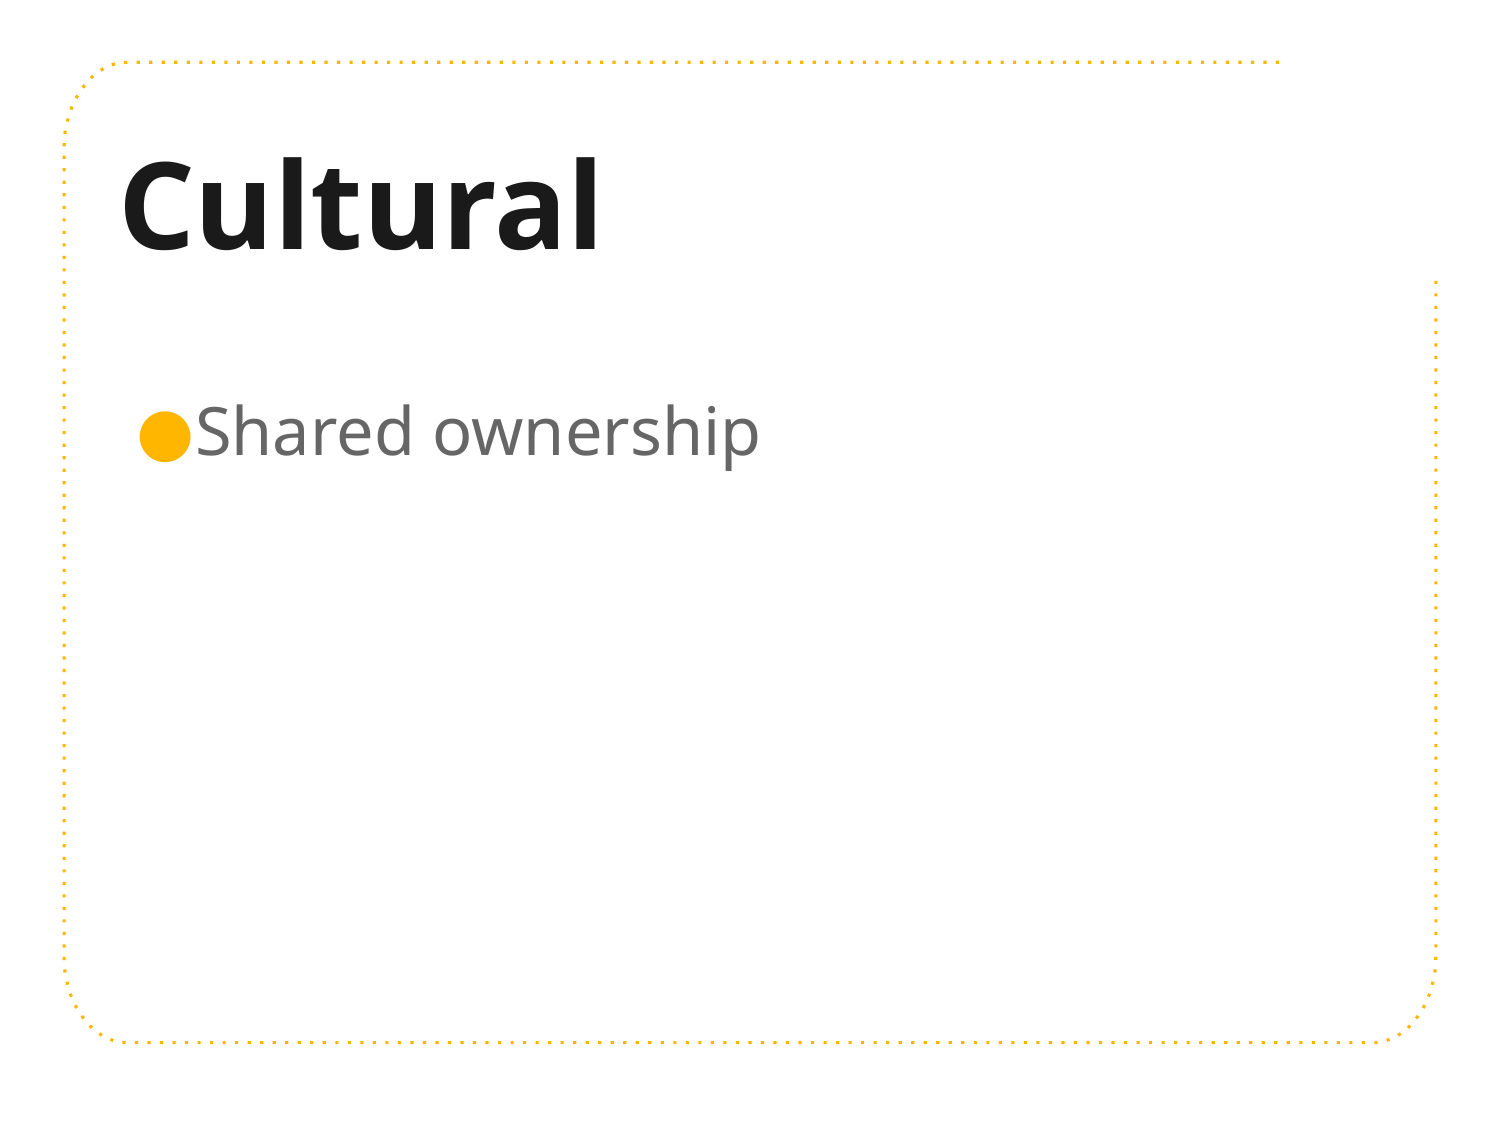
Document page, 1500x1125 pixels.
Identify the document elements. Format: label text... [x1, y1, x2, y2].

title Cultural [103, 114, 1397, 332]
list Shared ownership [103, 373, 1397, 969]
